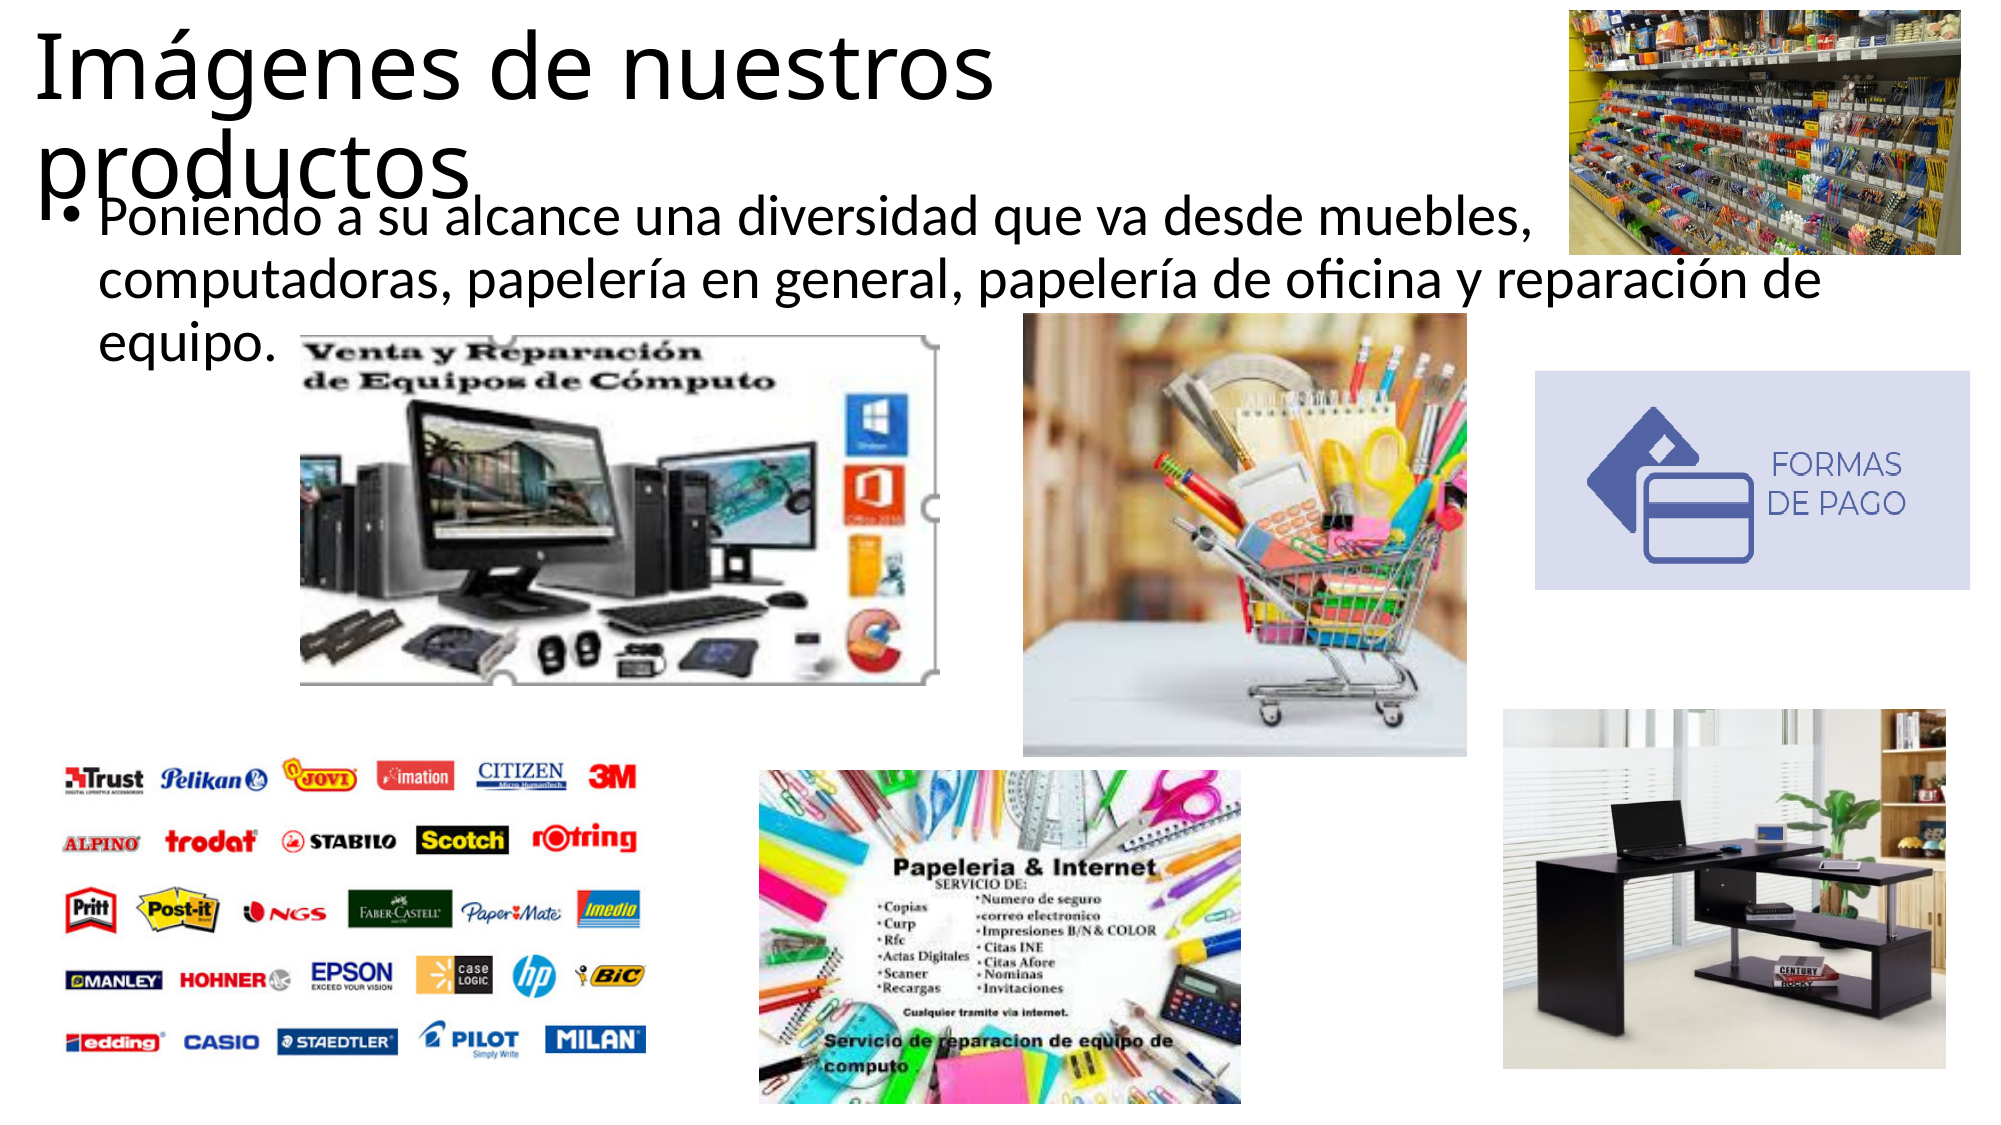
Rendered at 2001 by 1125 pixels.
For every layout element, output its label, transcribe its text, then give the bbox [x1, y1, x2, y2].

picture [1503, 709, 1946, 1069]
list Poniendo a su alcance una diversidad que va desde muebles, computadoras, papelería en general, papelería de oficina y reparación de equipo. [46, 178, 1863, 975]
picture [1535, 370, 1971, 590]
picture [1023, 313, 1467, 757]
picture [1569, 10, 1962, 255]
picture [759, 770, 1241, 1104]
picture [300, 335, 940, 687]
picture [61, 756, 646, 1060]
title Imágenes de nuestros productos [19, 21, 1272, 217]
